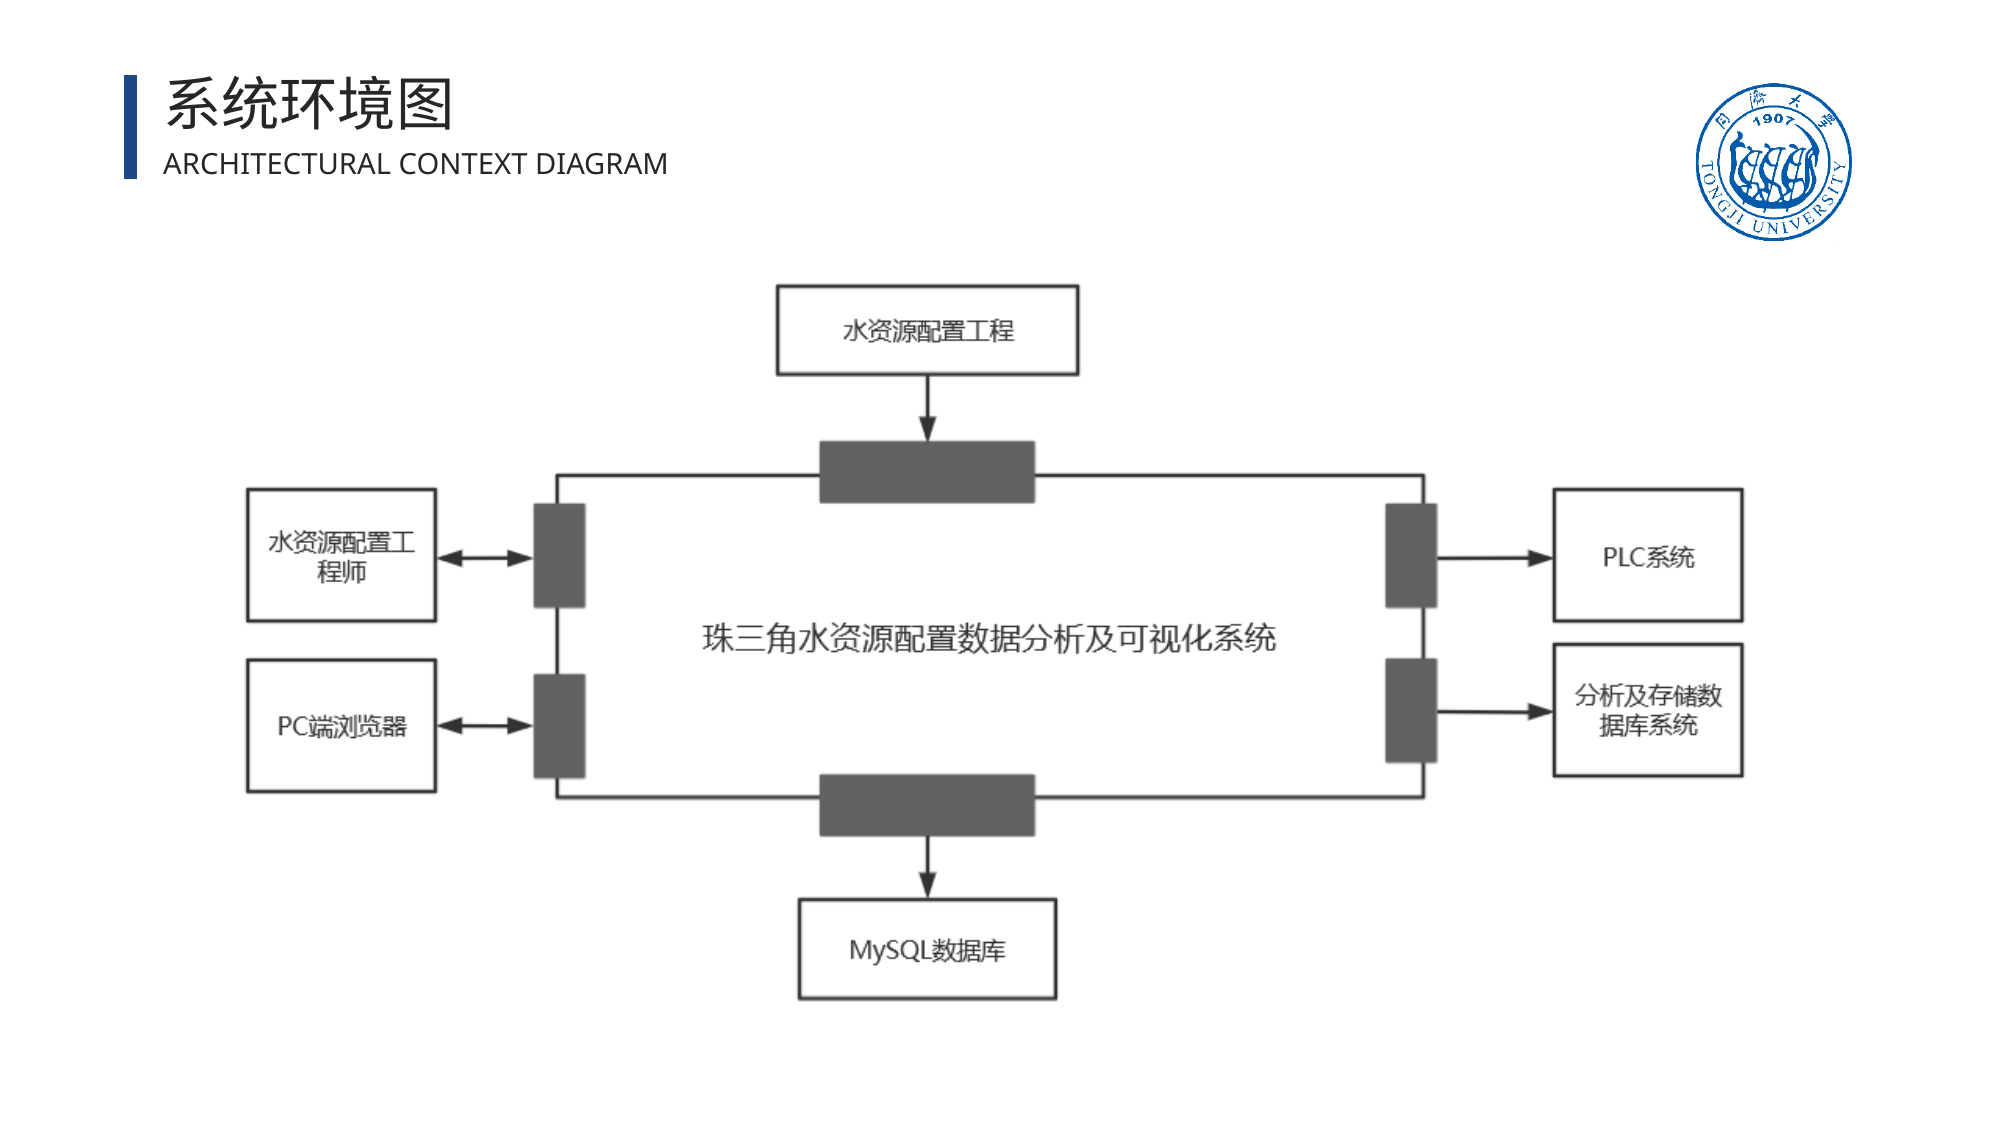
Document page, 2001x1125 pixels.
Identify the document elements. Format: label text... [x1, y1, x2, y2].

text_box ARCHITECTURAL CONTEXT DIAGRAM [148, 137, 805, 188]
picture [148, 83, 1852, 1039]
text_box 系统环境图 [148, 59, 618, 137]
